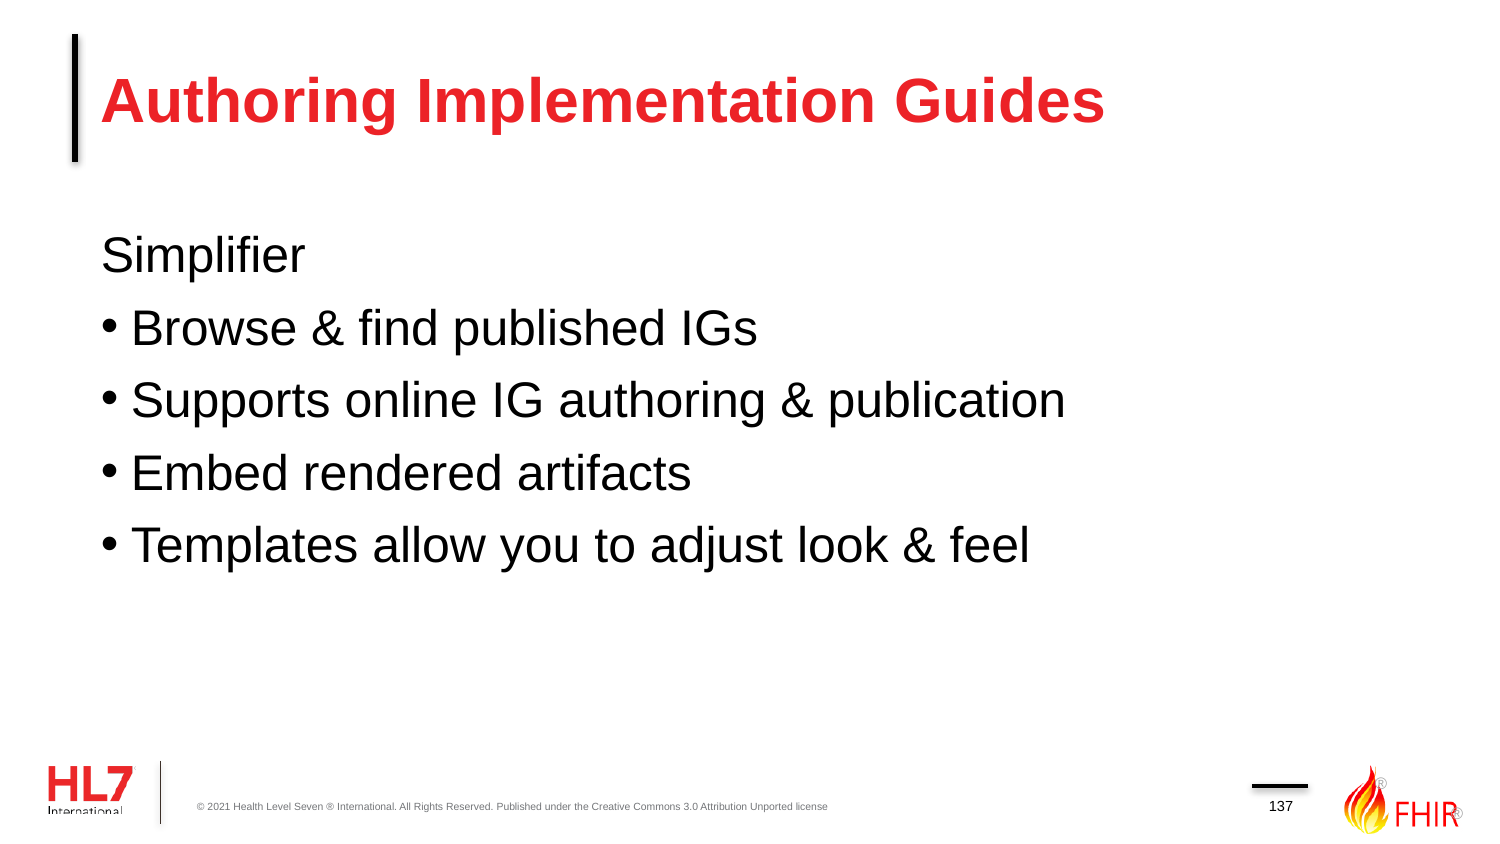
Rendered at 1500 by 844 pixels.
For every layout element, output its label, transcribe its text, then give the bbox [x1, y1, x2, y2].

title Authoring Implementation Guides [100, 33, 1451, 163]
picture [1339, 760, 1463, 837]
slide_number 137 [1258, 786, 1304, 814]
list Simplifier Browse & find published IGs Supports online IG authoring & publication Embed rendered artifacts Templates allow you to adjust look & feel [100, 222, 1451, 731]
footer © 2021 Health Level Seven ® International. All Rights Reserved. Published under the Creative Commons 3.0 Attribution Unported license [196, 786, 941, 813]
